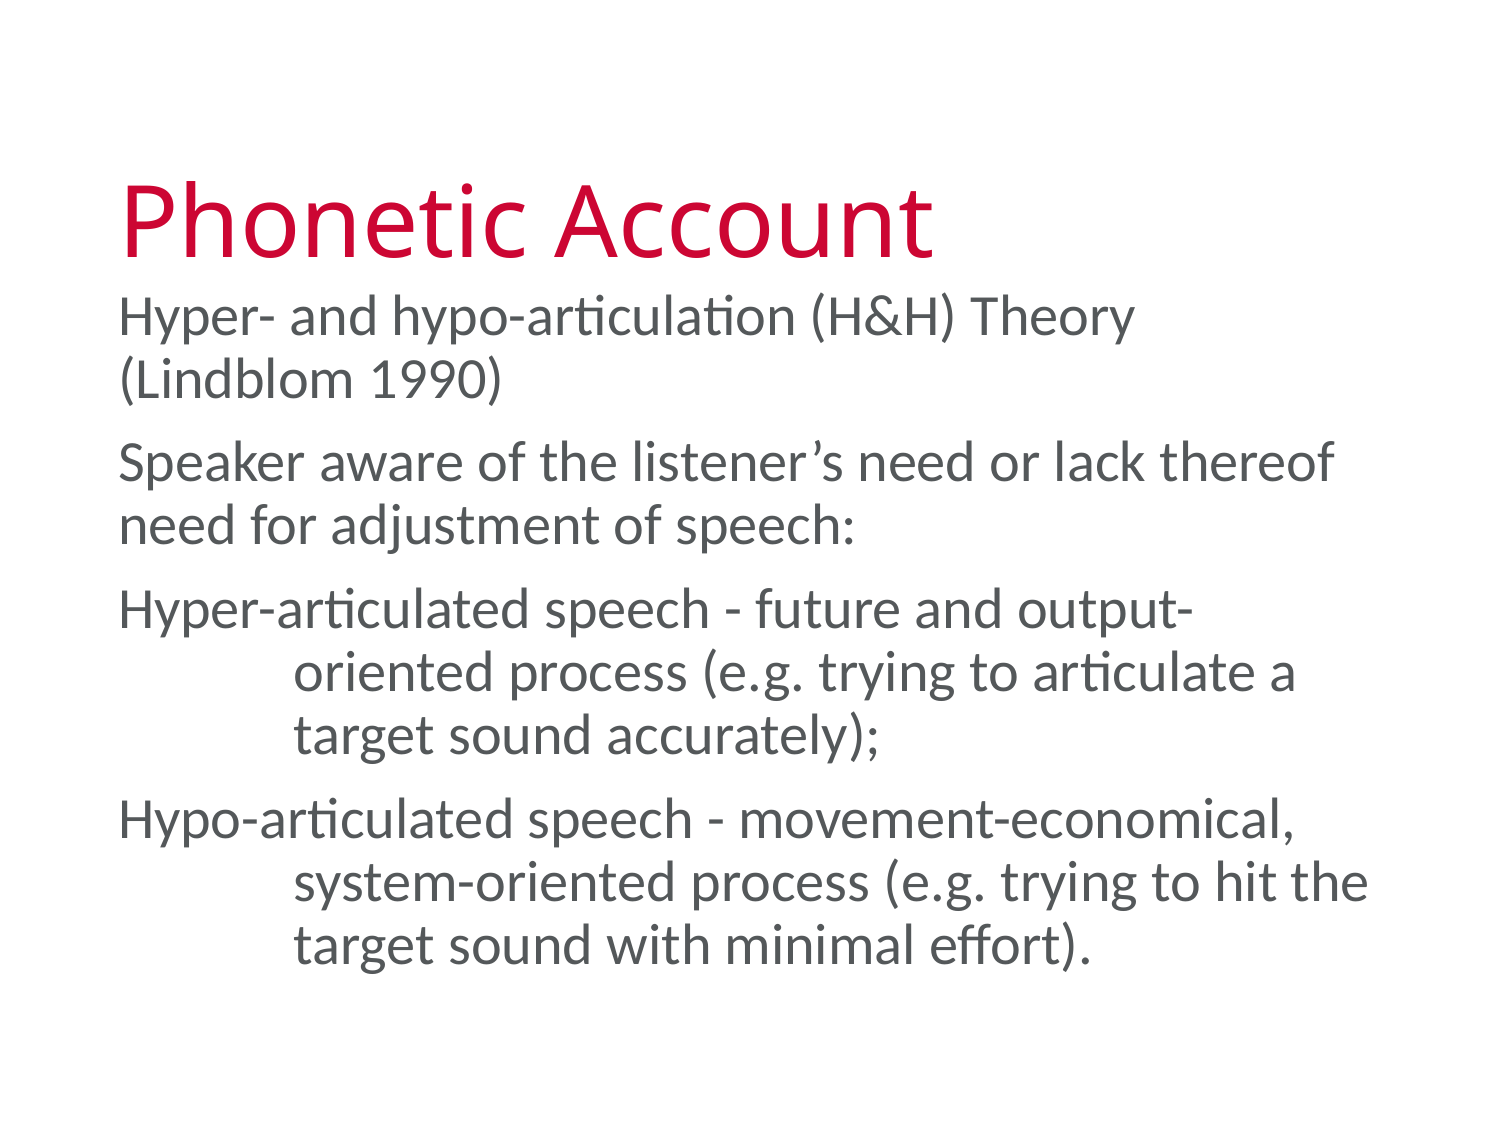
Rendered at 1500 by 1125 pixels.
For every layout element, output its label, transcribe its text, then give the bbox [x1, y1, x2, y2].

title Phonetic Account [103, 163, 1443, 322]
list Hyper- and hypo-articulation (H&H) Theory (Lindblom 1990) Speaker aware of the listener’s need or lack thereof need for adjustment of speech: Hyper-articulated speech - future and output-oriented process (e.g. trying to articulate a target sound accurately); Hypo-articulated speech - movement-economical, system-oriented process (e.g. trying to hit the target sound with minimal effort). [103, 277, 1397, 1073]
